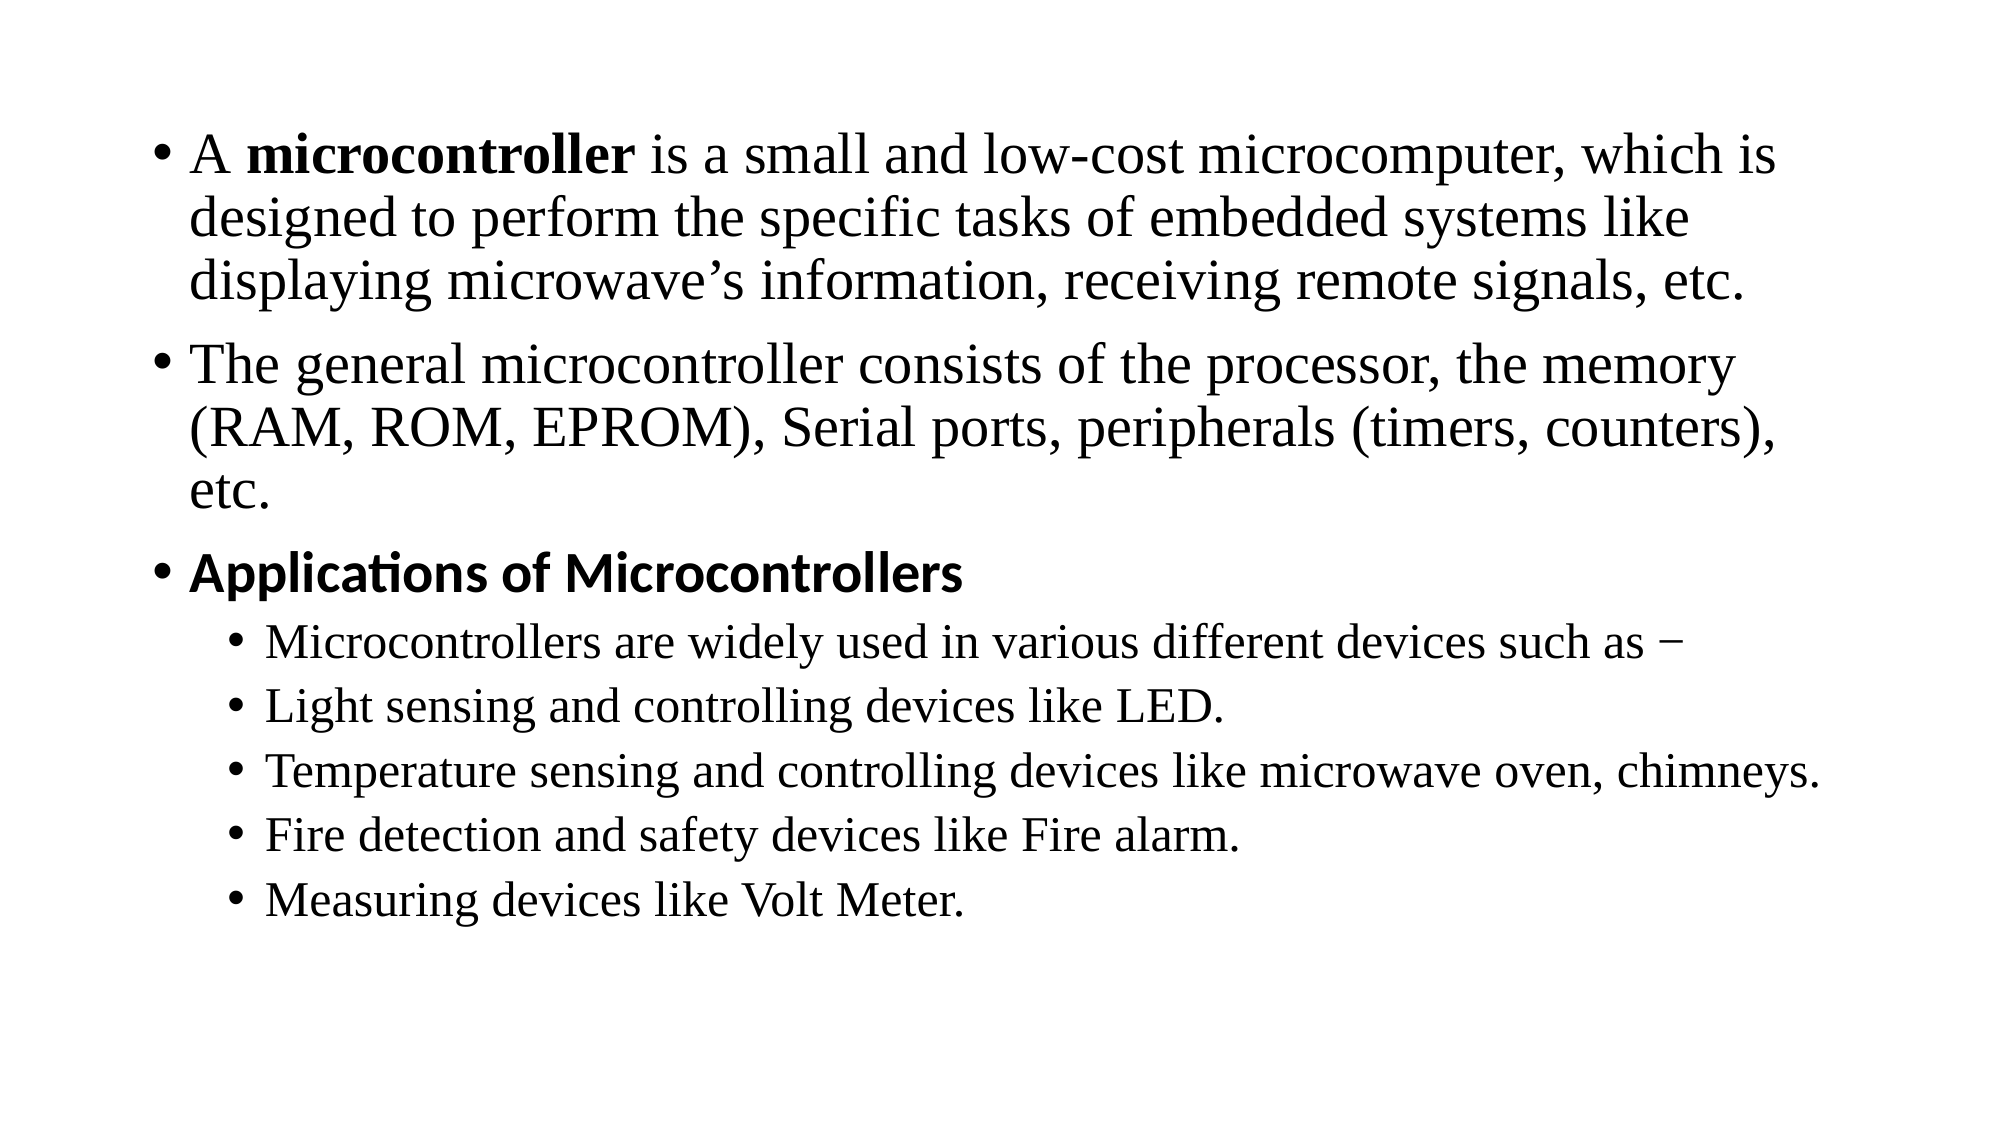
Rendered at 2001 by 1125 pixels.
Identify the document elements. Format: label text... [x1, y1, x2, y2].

list A microcontroller is a small and low-cost microcomputer, which is designed to perform the specific tasks of embedded systems like displaying microwave’s information, receiving remote signals, etc. The general microcontroller consists of the processor, the memory (RAM, ROM, EPROM), Serial ports, peripherals (timers, counters), etc. Applications of Microcontrollers Microcontrollers are widely used in various different devices such as − Light sensing and controlling devices like LED. Temperature sensing and controlling devices like microwave oven, chimneys. Fire detection and safety devices like Fire alarm. Measuring devices like Volt Meter. [137, 116, 1863, 1014]
